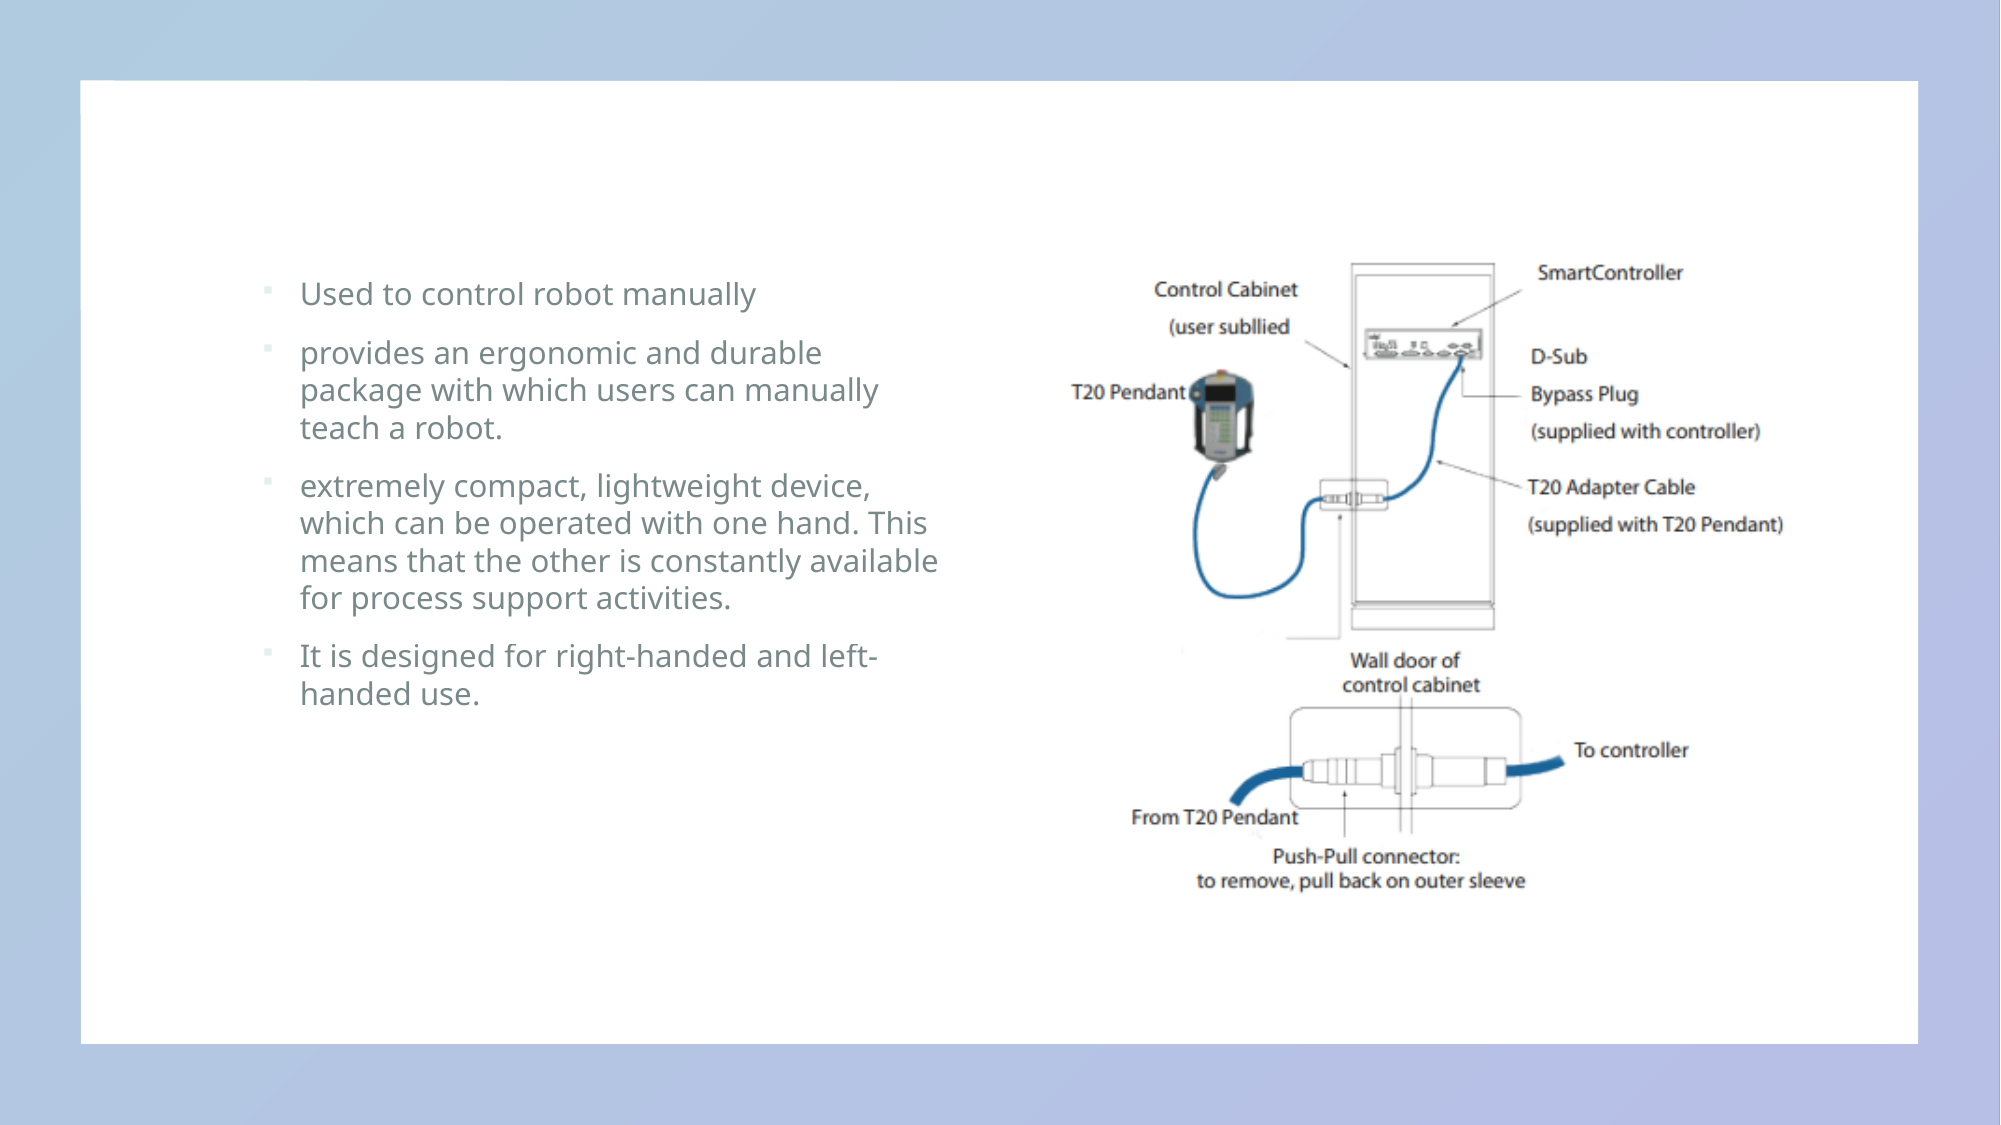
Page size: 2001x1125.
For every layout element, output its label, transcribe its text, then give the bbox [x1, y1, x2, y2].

list Used to control robot manually provides an ergonomic and durable package with which users can manually teach a robot. extremely compact, lightweight device, which can be operated with one hand. This means that the other is constantly available for process support activities. It is designed for right-handed and left-handed use. [209, 267, 962, 757]
text_box [82, 82, 1918, 1043]
picture [1038, 187, 1863, 934]
text_box [0, 0, 2000, 1125]
